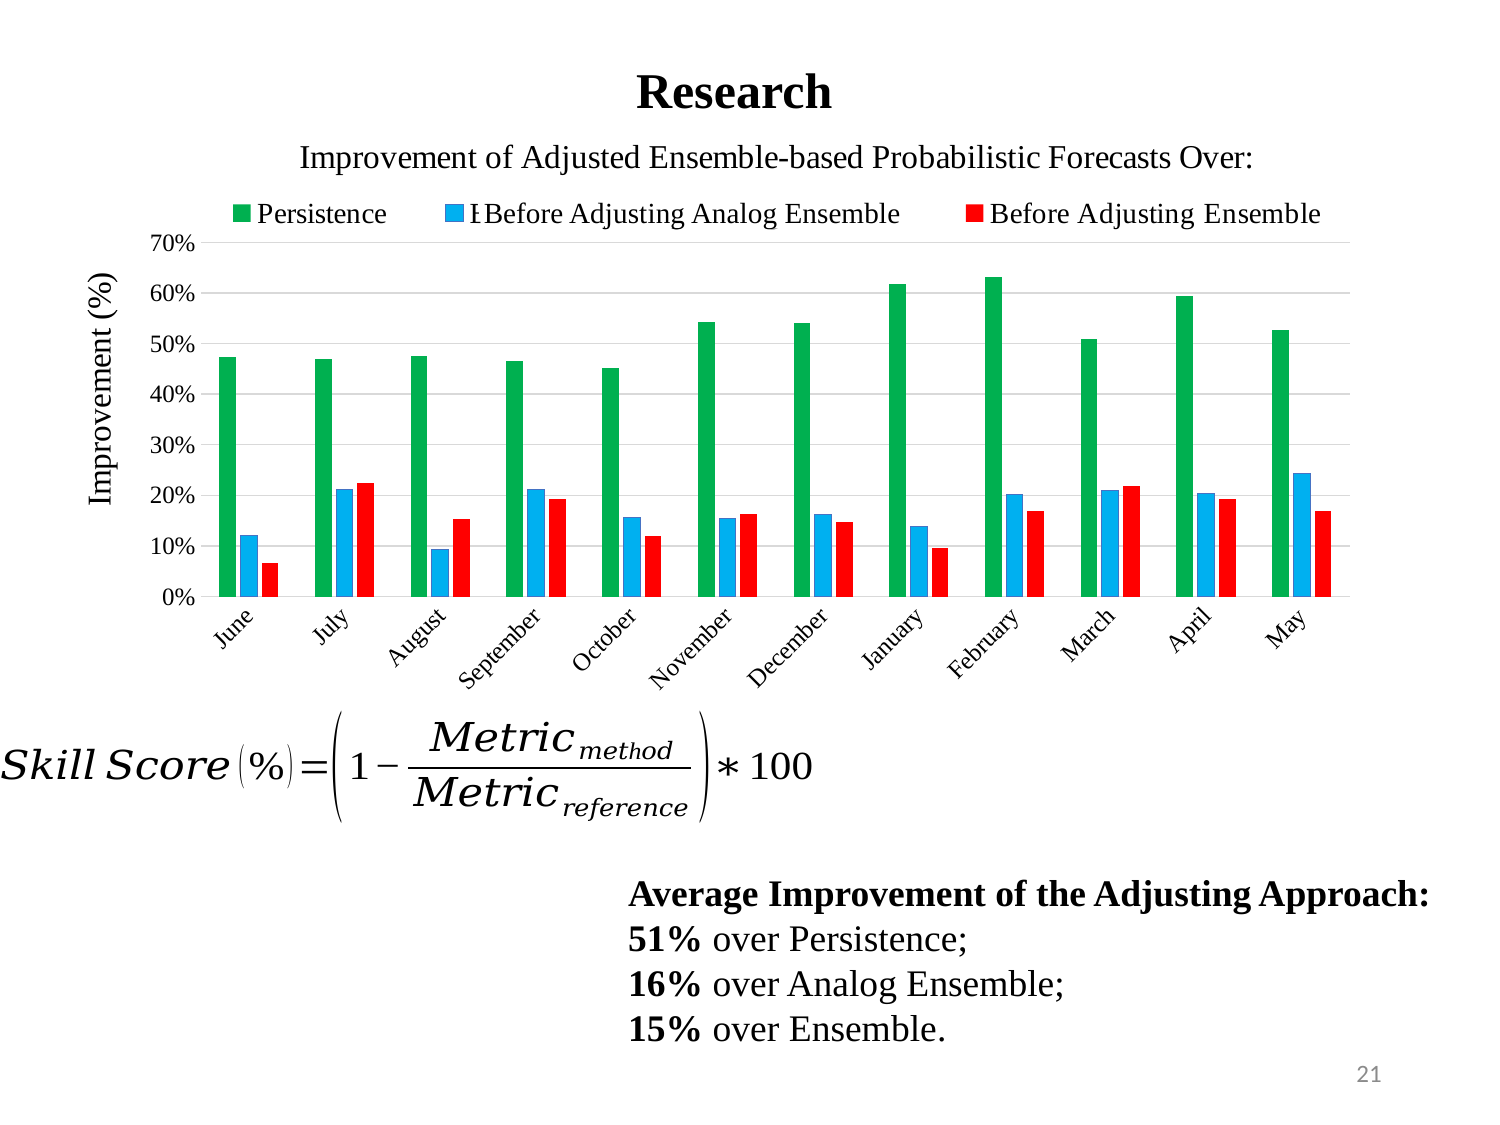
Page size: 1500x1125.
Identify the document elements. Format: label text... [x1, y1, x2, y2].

slide_number 21 [1059, 1057, 1397, 1103]
text_box Average Improvement of the Adjusting Approach: 51% over Persistence; 16% over Analog Ensemble; 15% over Ensemble. [613, 861, 1447, 1057]
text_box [69, 127, 1397, 754]
text_box Research [177, 51, 1291, 127]
